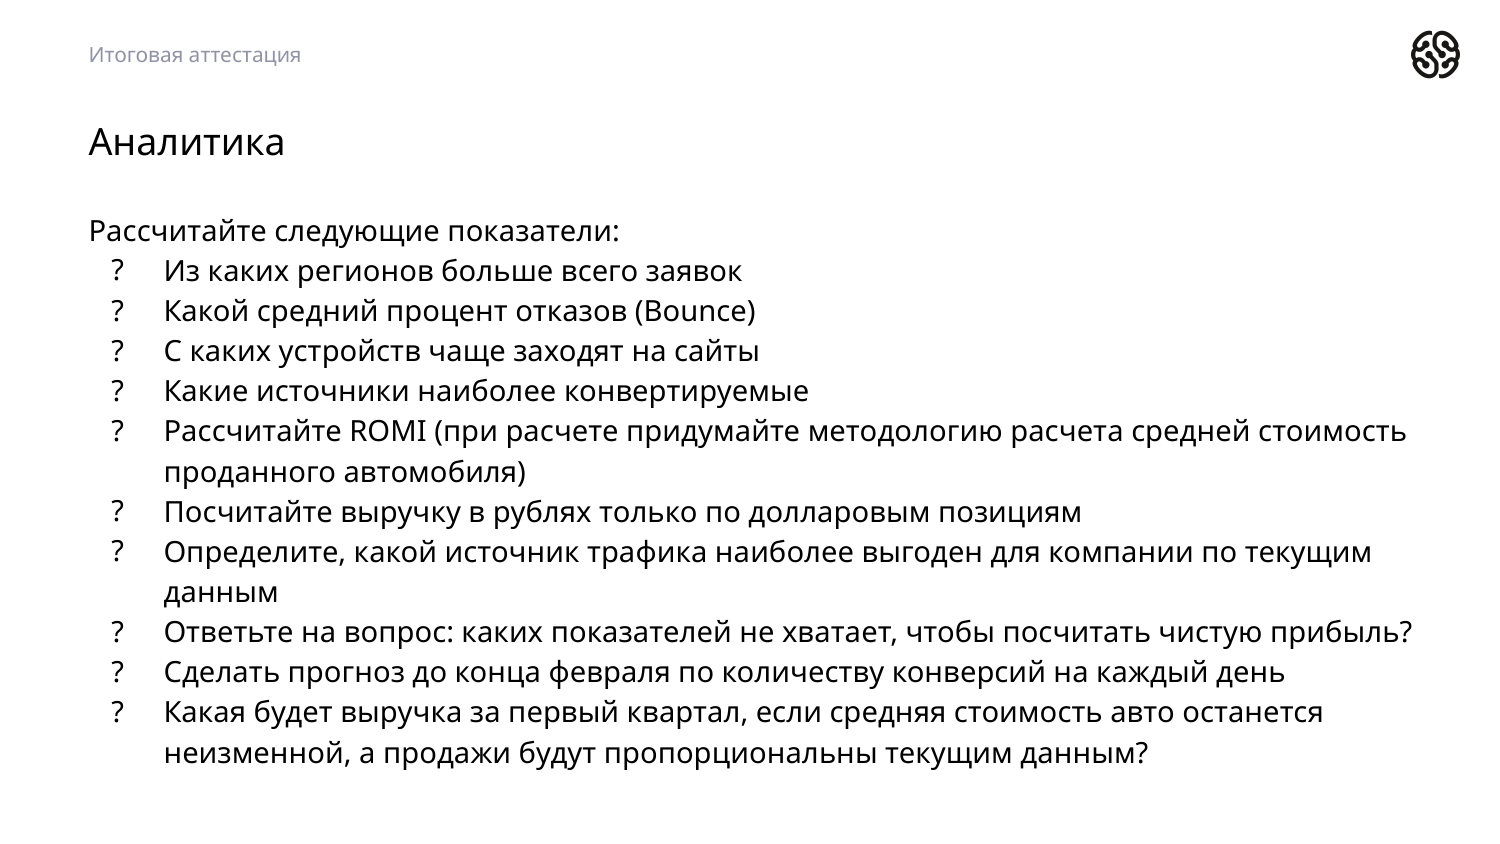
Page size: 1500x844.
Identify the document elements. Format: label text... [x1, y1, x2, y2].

picture [1411, 30, 1460, 79]
subtitle Итоговая аттестация [88, 24, 1066, 84]
subtitle Рассчитайте следующие показатели: Из каких регионов больше всего заявок​ Какой средний процент отказов (Bounce)​ С каких устройств чаще заходят на сайты​ Какие источники наиболее конвертируемые Рассчитайте ROMI (при расчете придумайте методологию расчета средней стоимость проданного автомобиля) Посчитайте выручку в рублях только по долларовым позициям​ Определите, какой источник трафика наиболее выгоден для компании по текущим данным Ответьте на вопрос: каких показателей не хватает, чтобы посчитать чистую прибыль? Сделать прогноз до конца февраля по количеству конверсий на каждый день Какая будет выручка за первый квартал, если средняя стоимость авто останется неизменной, а продажи будут пропорциональны текущим данным? [88, 206, 1436, 768]
title Аналитика [88, 118, 1412, 260]
